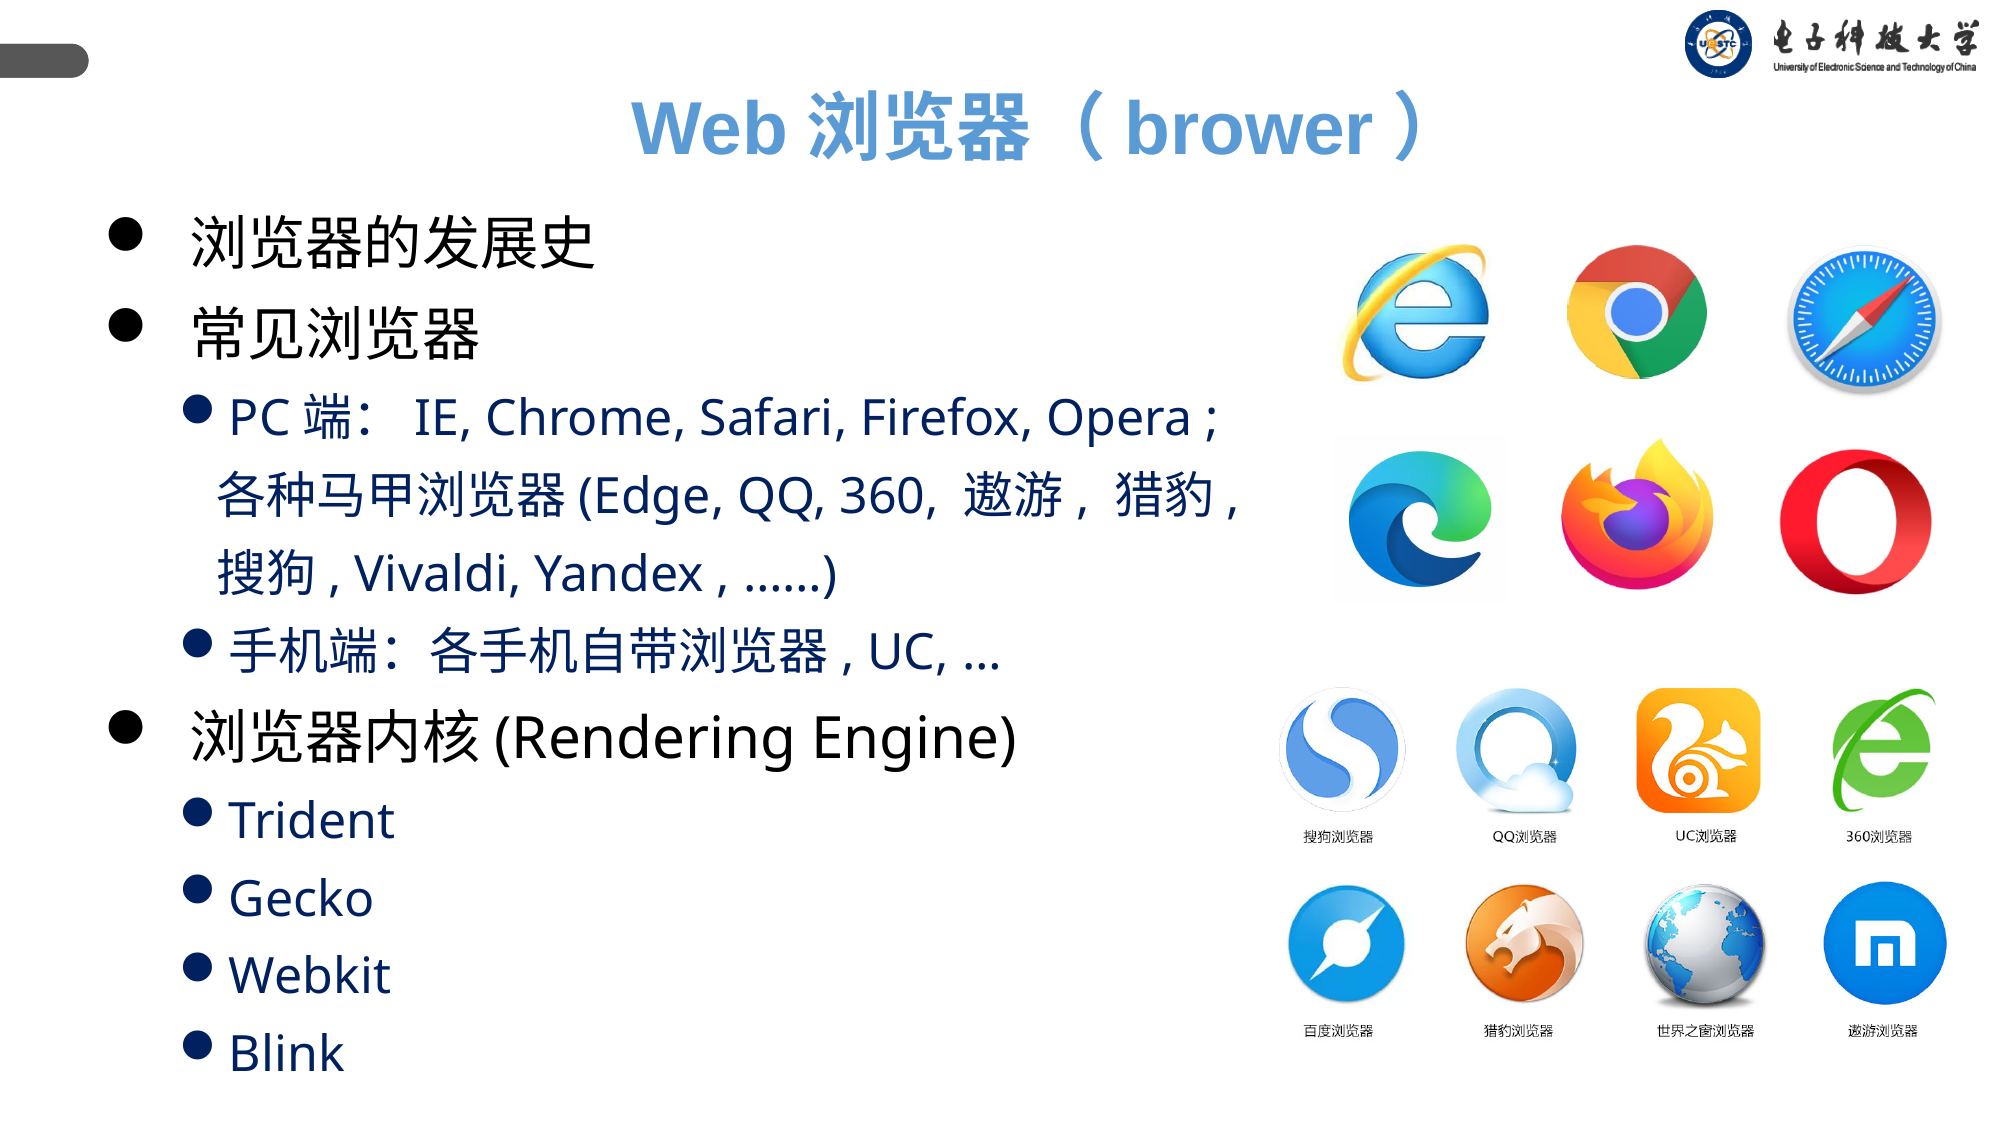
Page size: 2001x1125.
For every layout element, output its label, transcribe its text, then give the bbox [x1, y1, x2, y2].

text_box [1332, 237, 1946, 608]
picture [1256, 667, 1976, 1063]
picture [1685, 10, 1979, 78]
text_box 浏览器的发展史 常见浏览器 PC端：IE, Chrome, Safari, Firefox, Opera ; 各种马甲浏览器(Edge, QQ, 360, 遨游, 猎豹, 搜狗, Vivaldi, Yandex , ……) 手机端：各手机自带浏览器, UC, … 浏览器内核(Rendering Engine) Trident Gecko Webkit Blink [89, 178, 1282, 888]
text_box Web浏览器（brower） [616, 72, 1482, 177]
